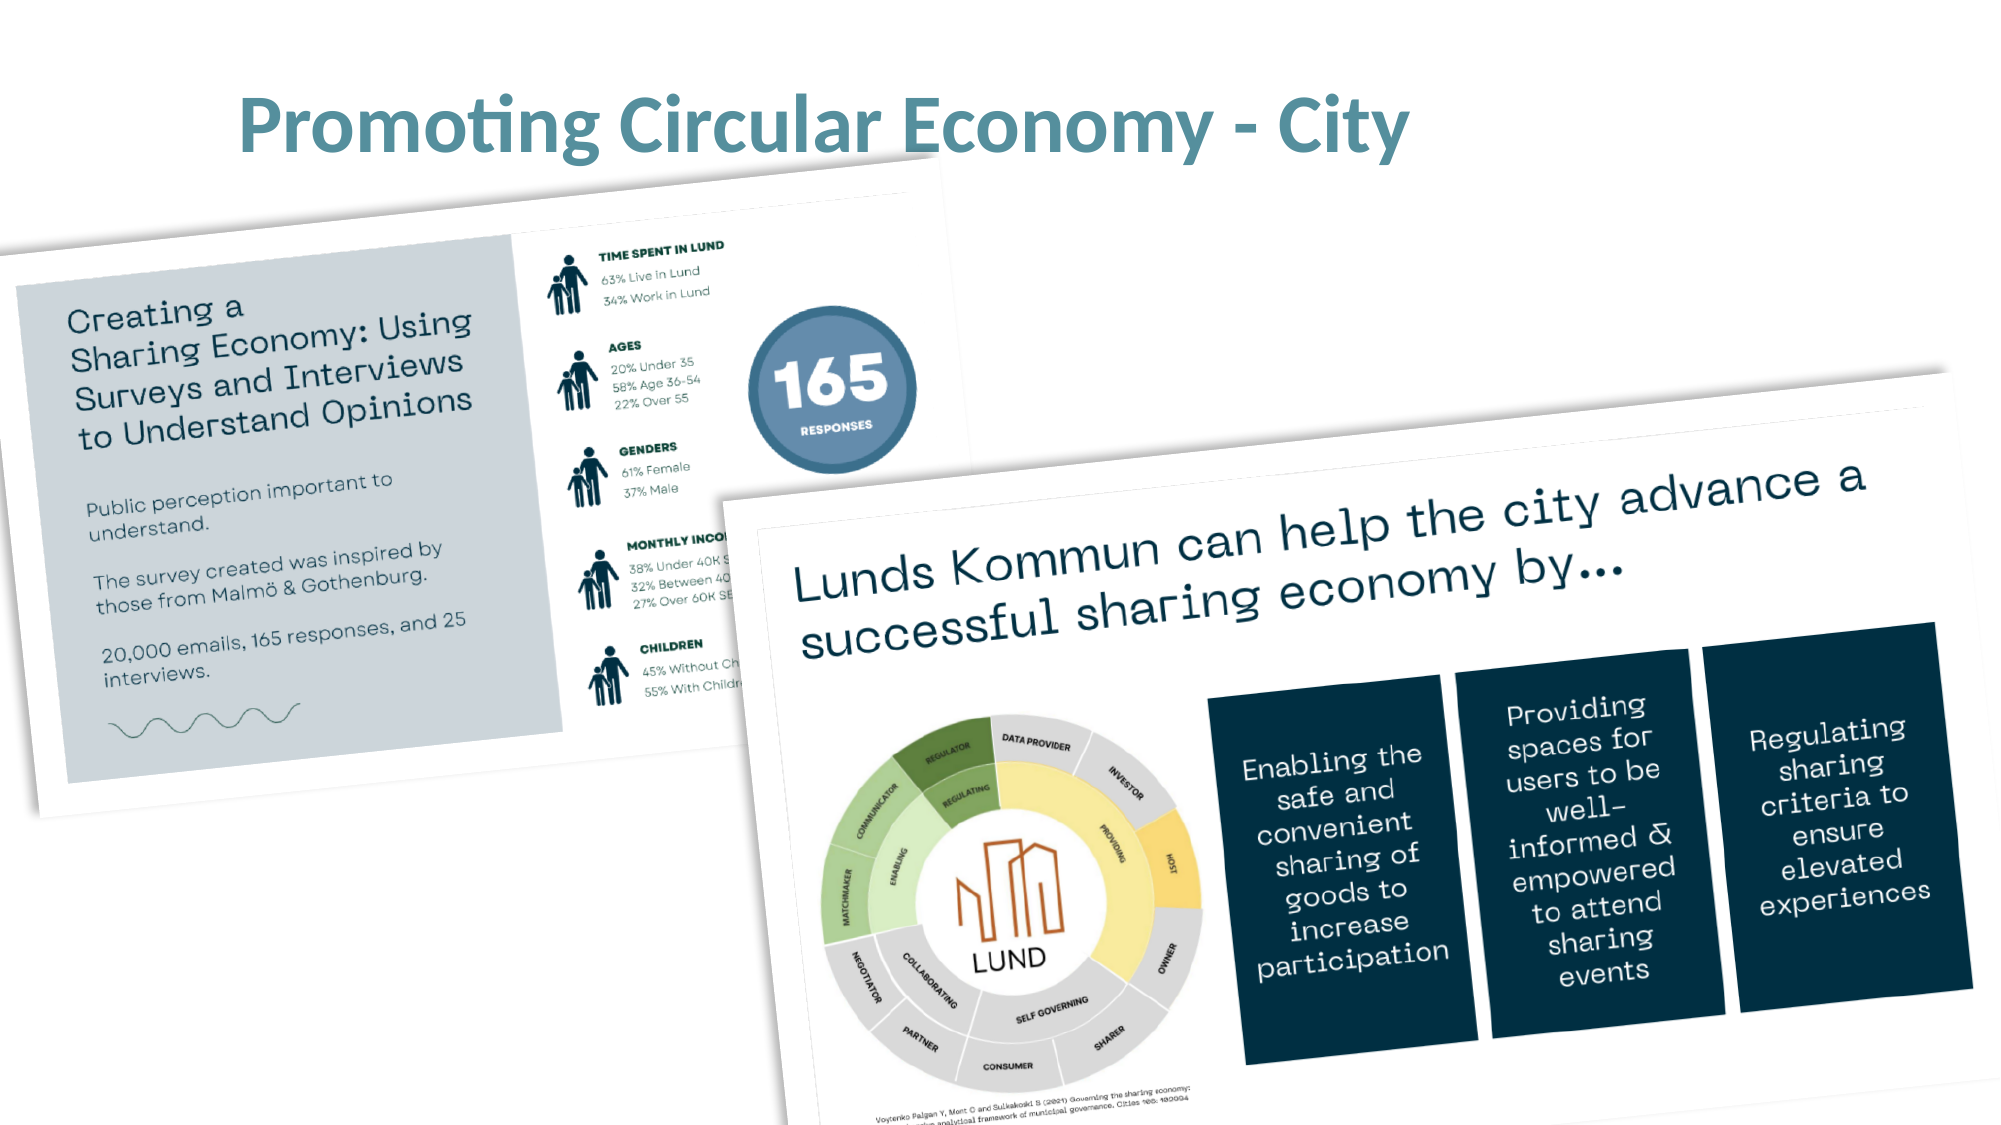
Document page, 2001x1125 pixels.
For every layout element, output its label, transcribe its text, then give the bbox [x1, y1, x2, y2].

title Promoting Circular Economy - City [99, 24, 1551, 213]
picture [17, 192, 1990, 1125]
